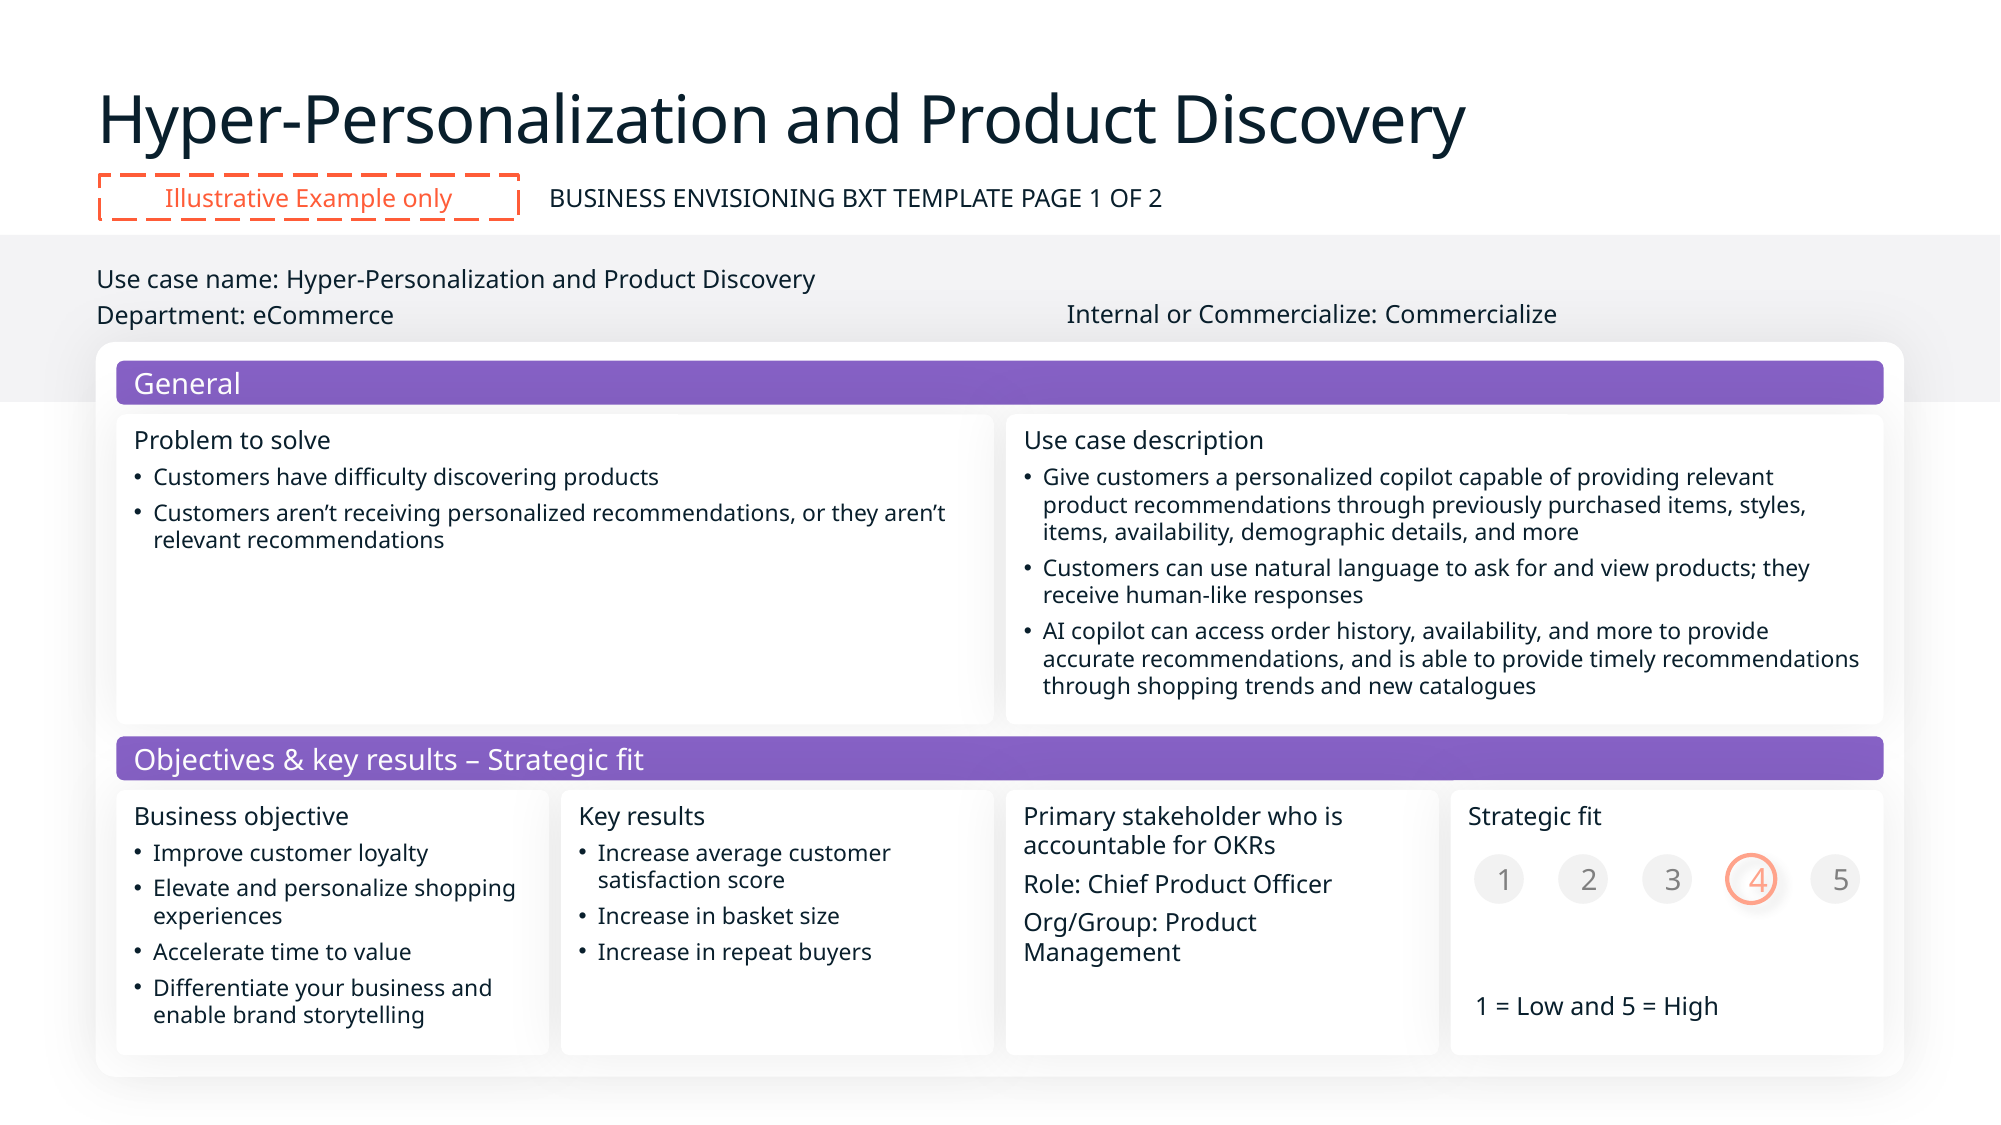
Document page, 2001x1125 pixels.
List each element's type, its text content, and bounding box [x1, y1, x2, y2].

text_box Objectives & key results – Strategic fit [115, 735, 1885, 782]
text_box Key results Increase average customer satisfaction score Increase in basket size Increase in repeat buyers [560, 789, 995, 1056]
text_box Business objective Improve customer loyalty Elevate and personalize shopping experiences Accelerate time to value Differentiate your business and enable brand storytelling [115, 789, 550, 1056]
text_box Department: eCommerce [96, 298, 936, 331]
text_box Use case description Give customers a personalized copilot capable of providing relevant product recommendations through previously purchased items, styles, items, availability, demographic details, and more Customers can use natural language to ask for and view products; they receive human-like responses AI copilot can access order history, availability, and more to provide accurate recommendations, and is able to provide timely recommendations through shopping trends and new catalogues [1005, 413, 1885, 726]
text_box Business Envisioning BXT Template Page 1 of 2 [549, 182, 1234, 213]
text_box Use case name: Hyper-Personalization and Product Discovery [96, 263, 1517, 294]
text_box Illustrative Example only [99, 174, 519, 221]
text_box 4 [1726, 854, 1777, 904]
text_box Problem to solve Customers have difficulty discovering products Customers aren’t receiving personalized recommendations, or they aren’t relevant recommendations [115, 413, 995, 726]
text_box Primary stakeholder who is accountable for OKRs Role: Chief Product Officer Org/Group: Product Management [1005, 789, 1440, 1056]
text_box [94, 341, 1905, 1078]
text_box 1 = Low and 5 = High [1475, 990, 1860, 1021]
text_box 2 [1558, 854, 1608, 904]
text_box 1 [1474, 854, 1524, 904]
title Hyper-Personalization and Product Discovery [97, 69, 1903, 166]
text_box [0, 234, 2000, 403]
text_box Internal or Commercialize: Commercialize [1066, 298, 1907, 331]
text_box Strategic fit [1449, 789, 1885, 1056]
text_box 3 [1642, 854, 1693, 904]
text_box 5 [1810, 854, 1861, 904]
text_box General [115, 359, 1885, 406]
